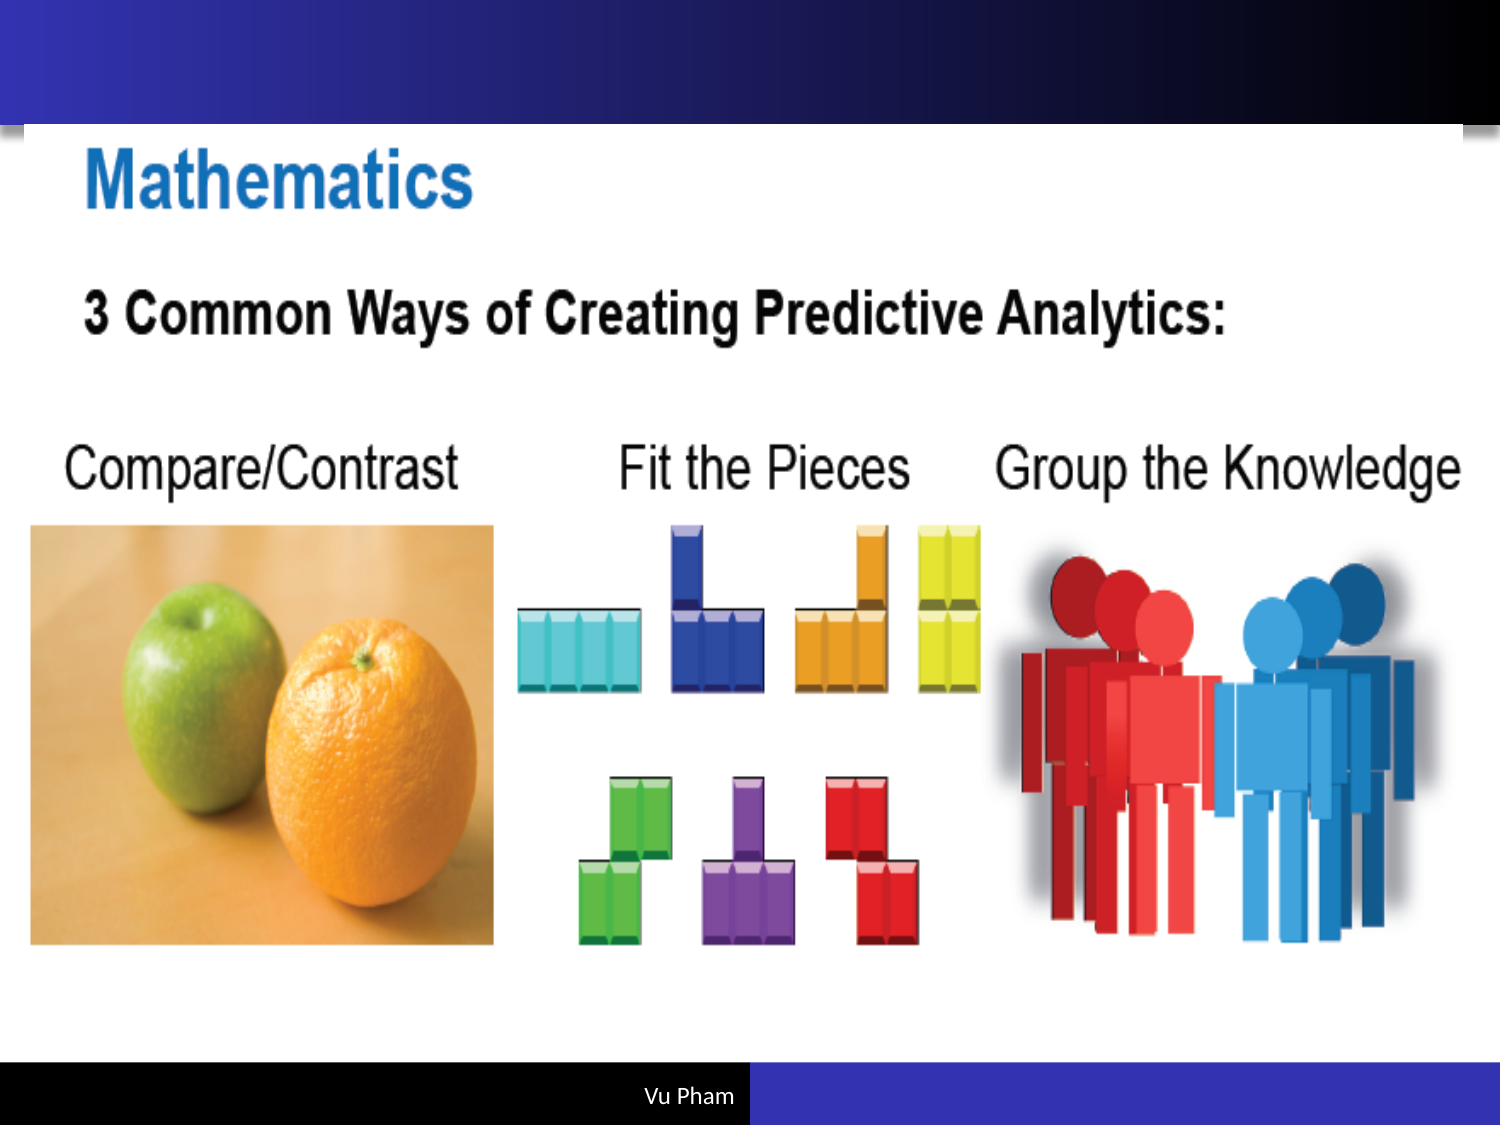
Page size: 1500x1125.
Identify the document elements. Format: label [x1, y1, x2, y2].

list [24, 124, 1463, 1013]
